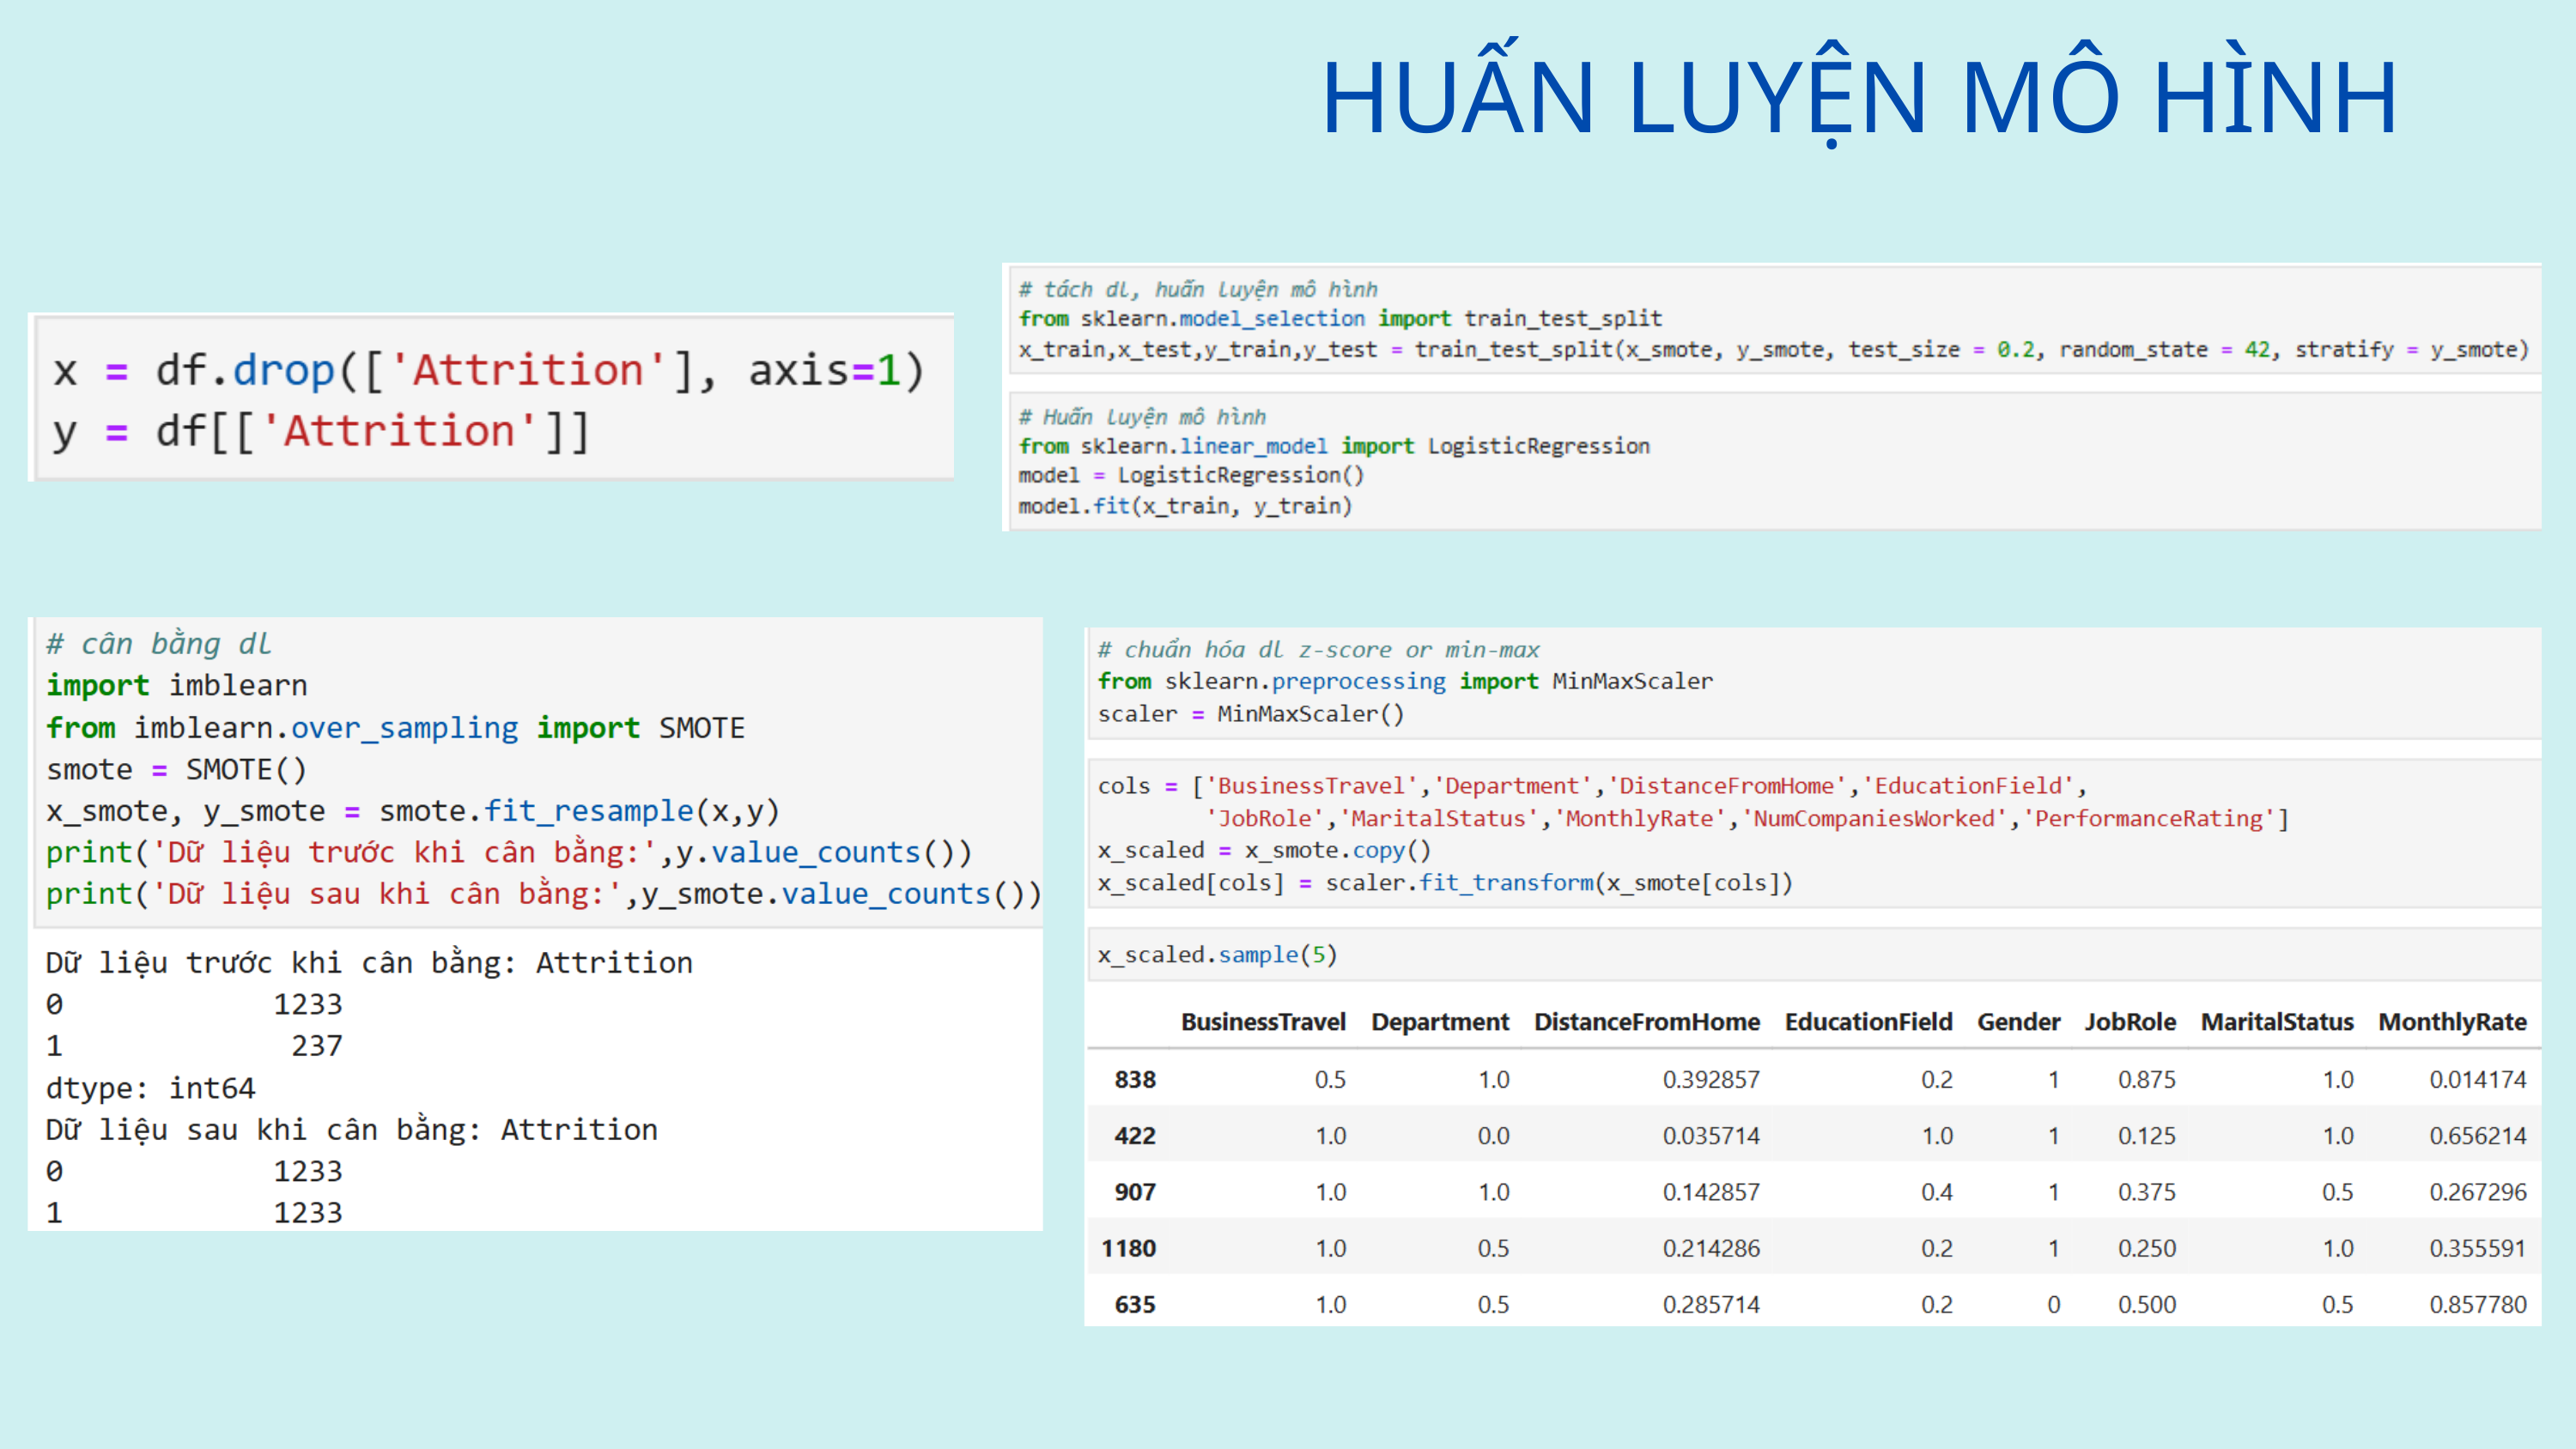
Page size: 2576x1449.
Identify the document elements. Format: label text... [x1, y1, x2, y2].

text_box [27, 312, 955, 482]
text_box [27, 617, 1043, 1231]
text_box HUẤN LUYỆN MÔ HÌNH [1238, 15, 2484, 153]
text_box [1084, 627, 2543, 1326]
text_box [1002, 263, 2543, 531]
